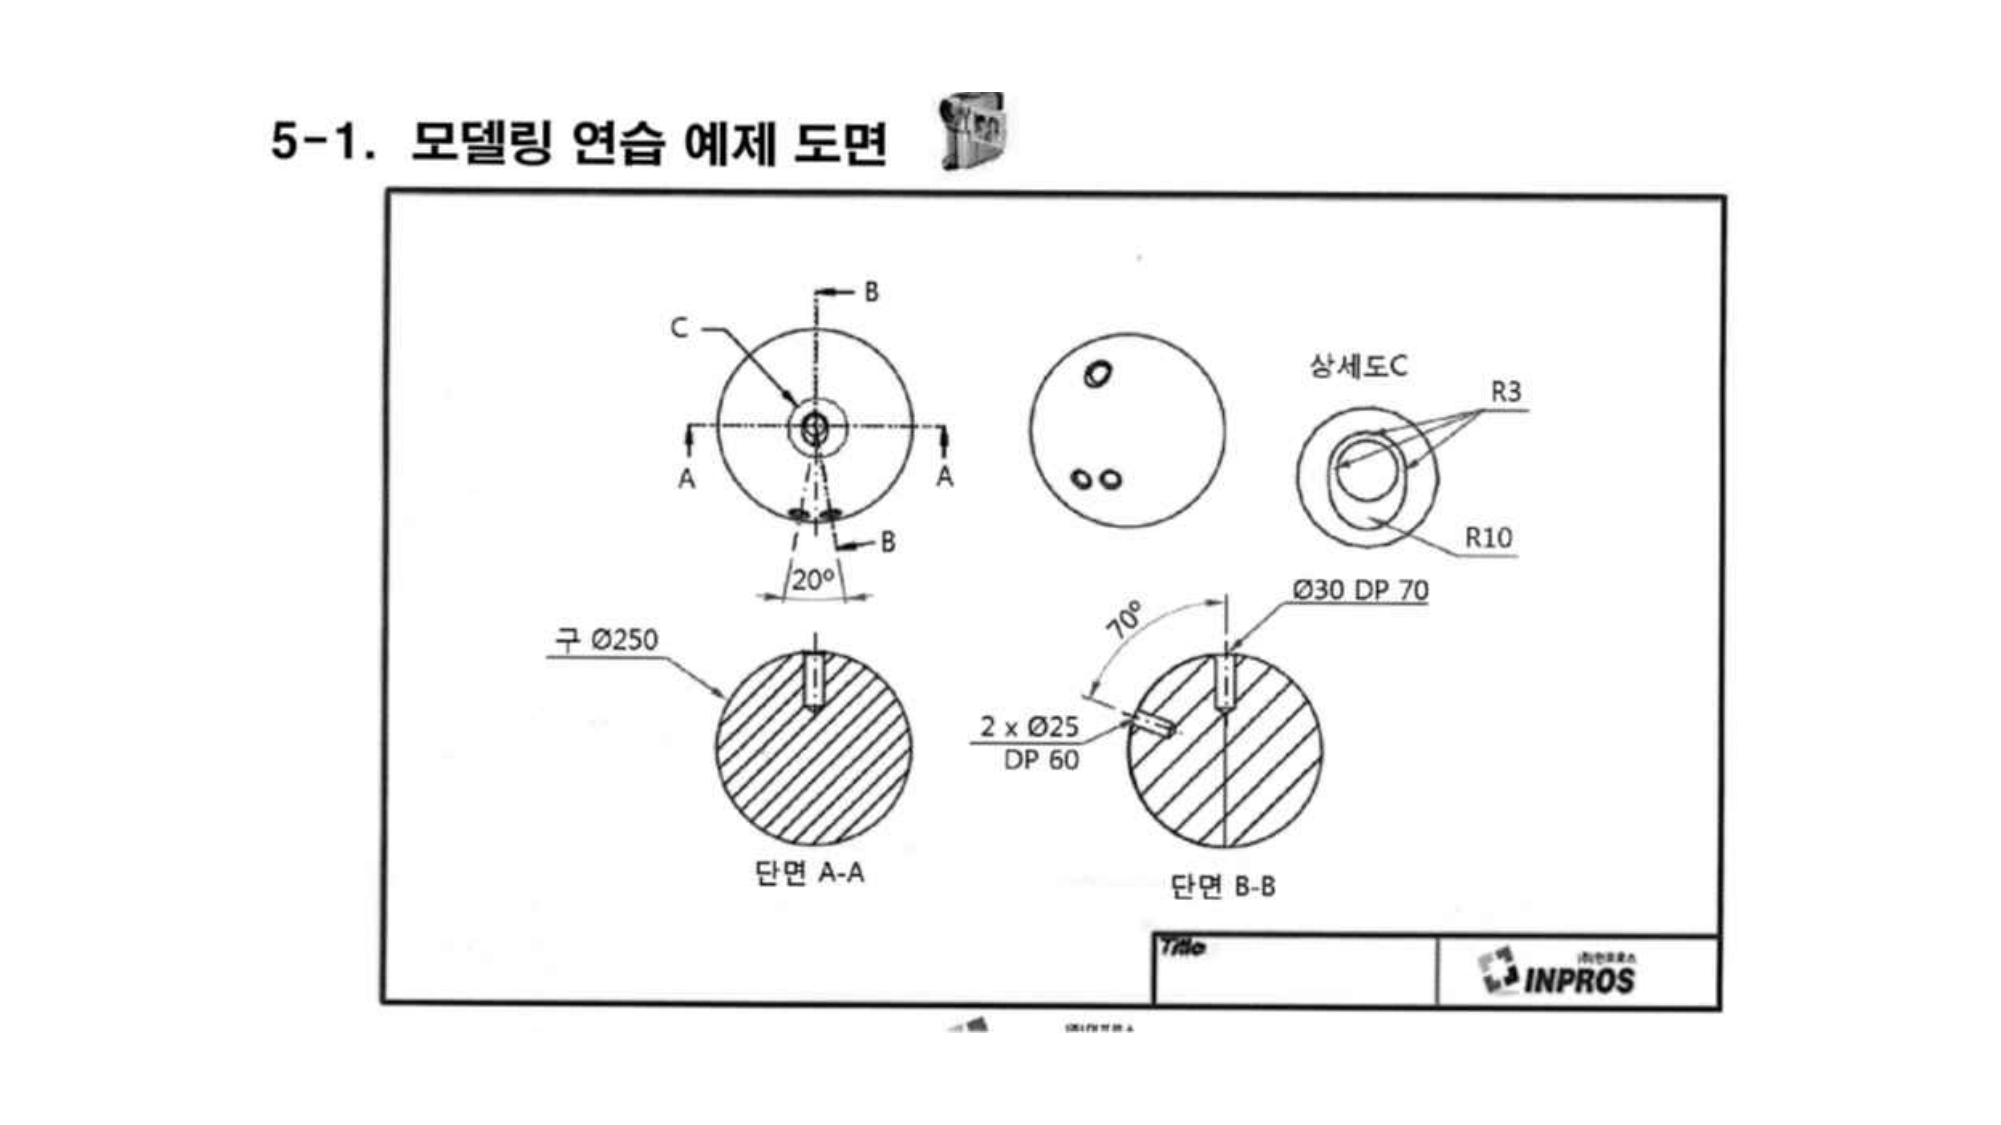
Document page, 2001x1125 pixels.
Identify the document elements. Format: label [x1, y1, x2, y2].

picture [262, 92, 1738, 1033]
